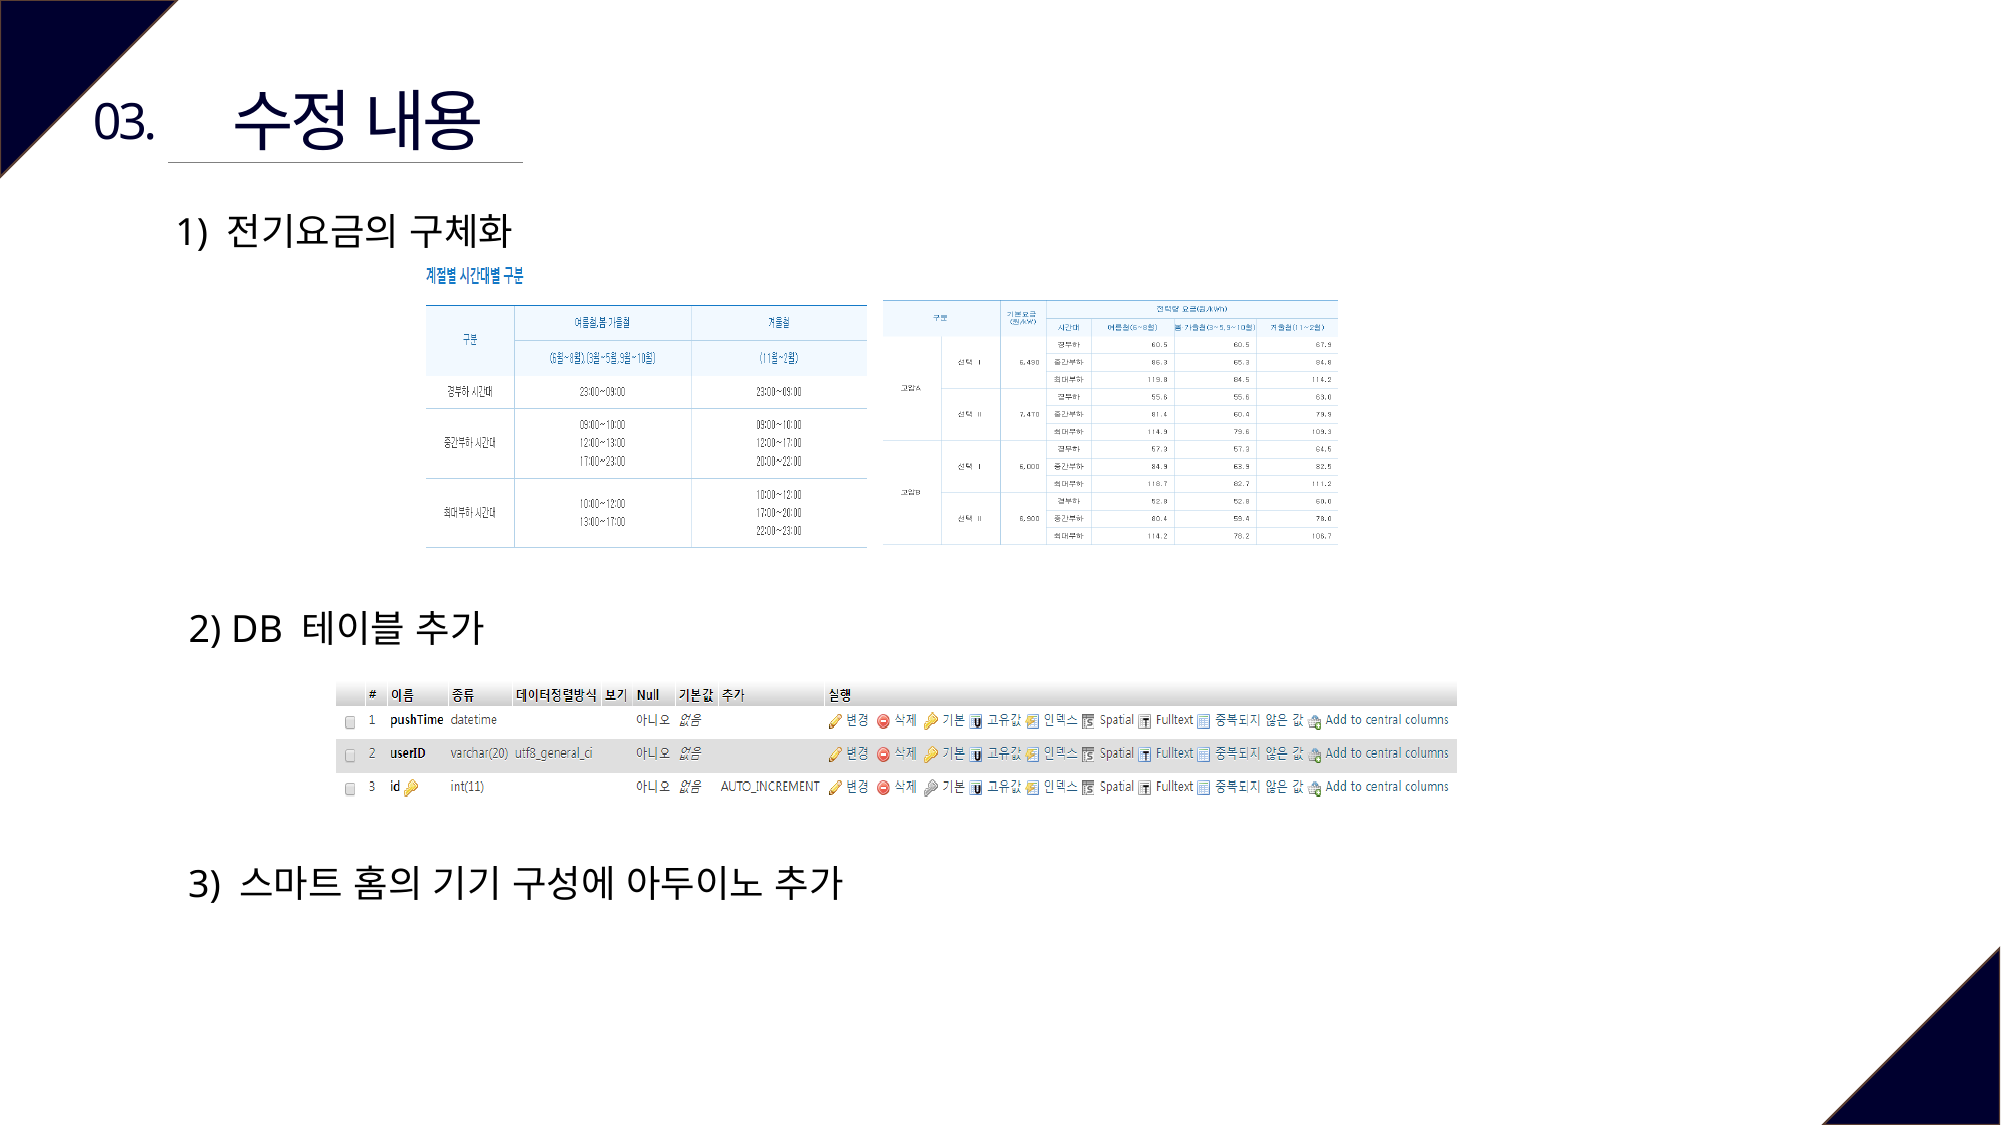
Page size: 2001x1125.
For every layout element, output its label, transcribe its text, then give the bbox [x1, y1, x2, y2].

text_box 3) 스마트 홈의 기기 구성에 아두이노 추가 [173, 852, 859, 913]
picture [333, 672, 1467, 810]
text_box 03. [78, 81, 172, 157]
text_box [0, 0, 2000, 75]
text_box 1) 전기요금의 구체화 [160, 200, 539, 261]
text_box 수정 내용 [217, 71, 500, 162]
picture [883, 299, 1339, 546]
text_box 2) DB 테이블 추가 [173, 598, 500, 658]
picture [421, 261, 877, 561]
text_box 수정 내용 [217, 163, 500, 167]
